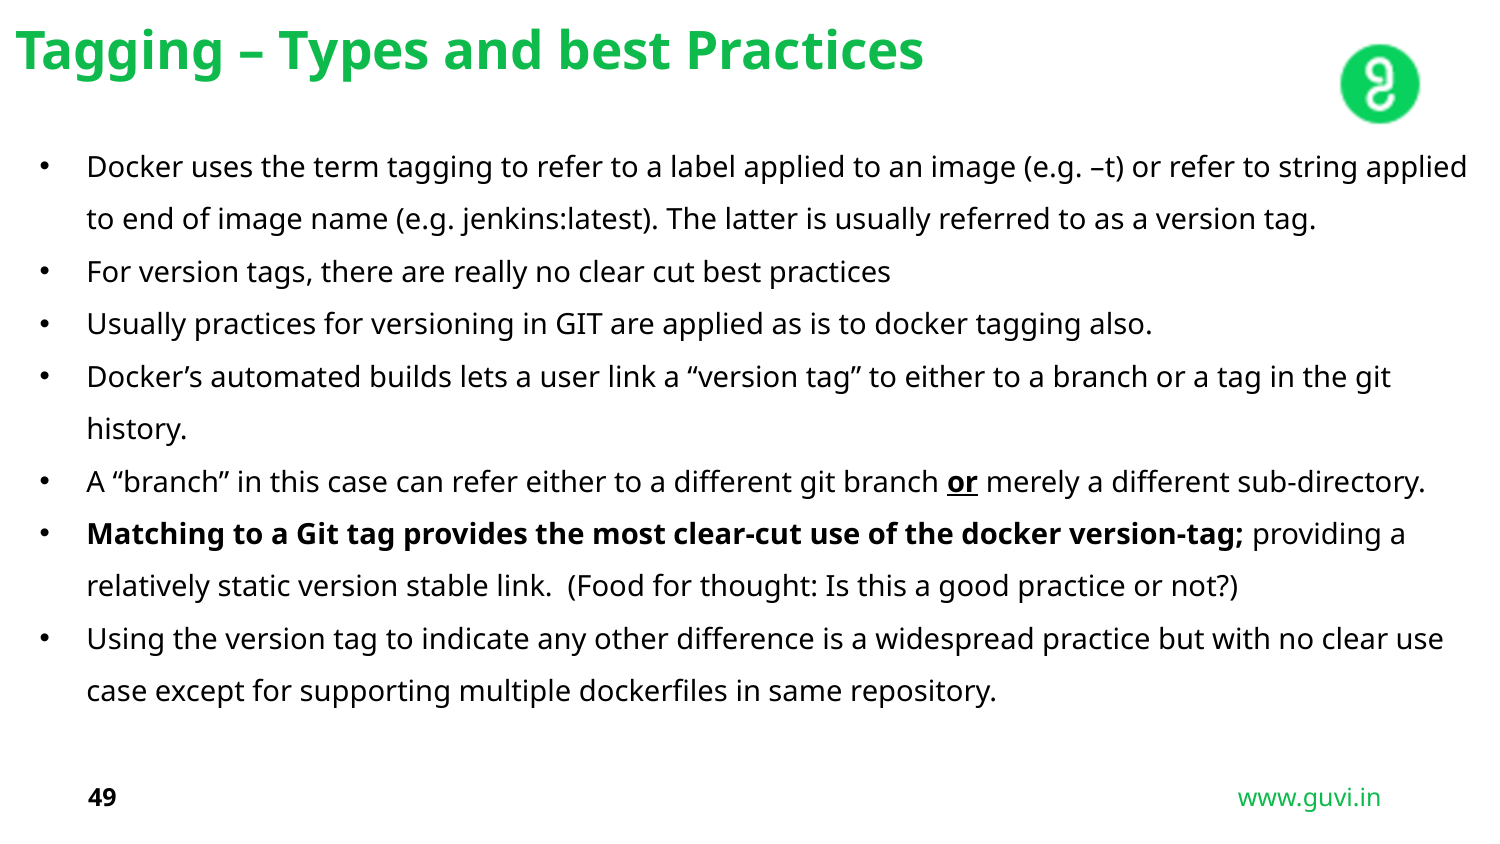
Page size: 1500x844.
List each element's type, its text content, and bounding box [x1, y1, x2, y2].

footer www.guvi.in [890, 776, 1397, 822]
list Tagging – Types and best Practices [0, 15, 1188, 89]
slide_number 49 [73, 776, 411, 822]
picture [1336, 42, 1434, 123]
text_box Docker uses the term tagging to refer to a label applied to an image (e.g. –t) or refer to string applied to end of image name (e.g. jenkins:latest). The latter is usually referred to as a version tag. For version tags, there are really no clear cut best practices Usually practices for versioning in GIT are applied as is to docker tagging also. Docker’s automated builds lets a user link a “version tag” to either to a branch or a tag in the git history. A “branch” in this case can refer either to a different git branch or merely a different sub-directory. Matching to a Git tag provides the most clear-cut use of the docker version-tag; providing a relatively static version stable link. (Food for thought: Is this a good practice or not?) Using the version tag to indicate any other difference is a widespread practice but with no clear use case except for supporting multiple dockerfiles in same repository. [24, 123, 1500, 768]
